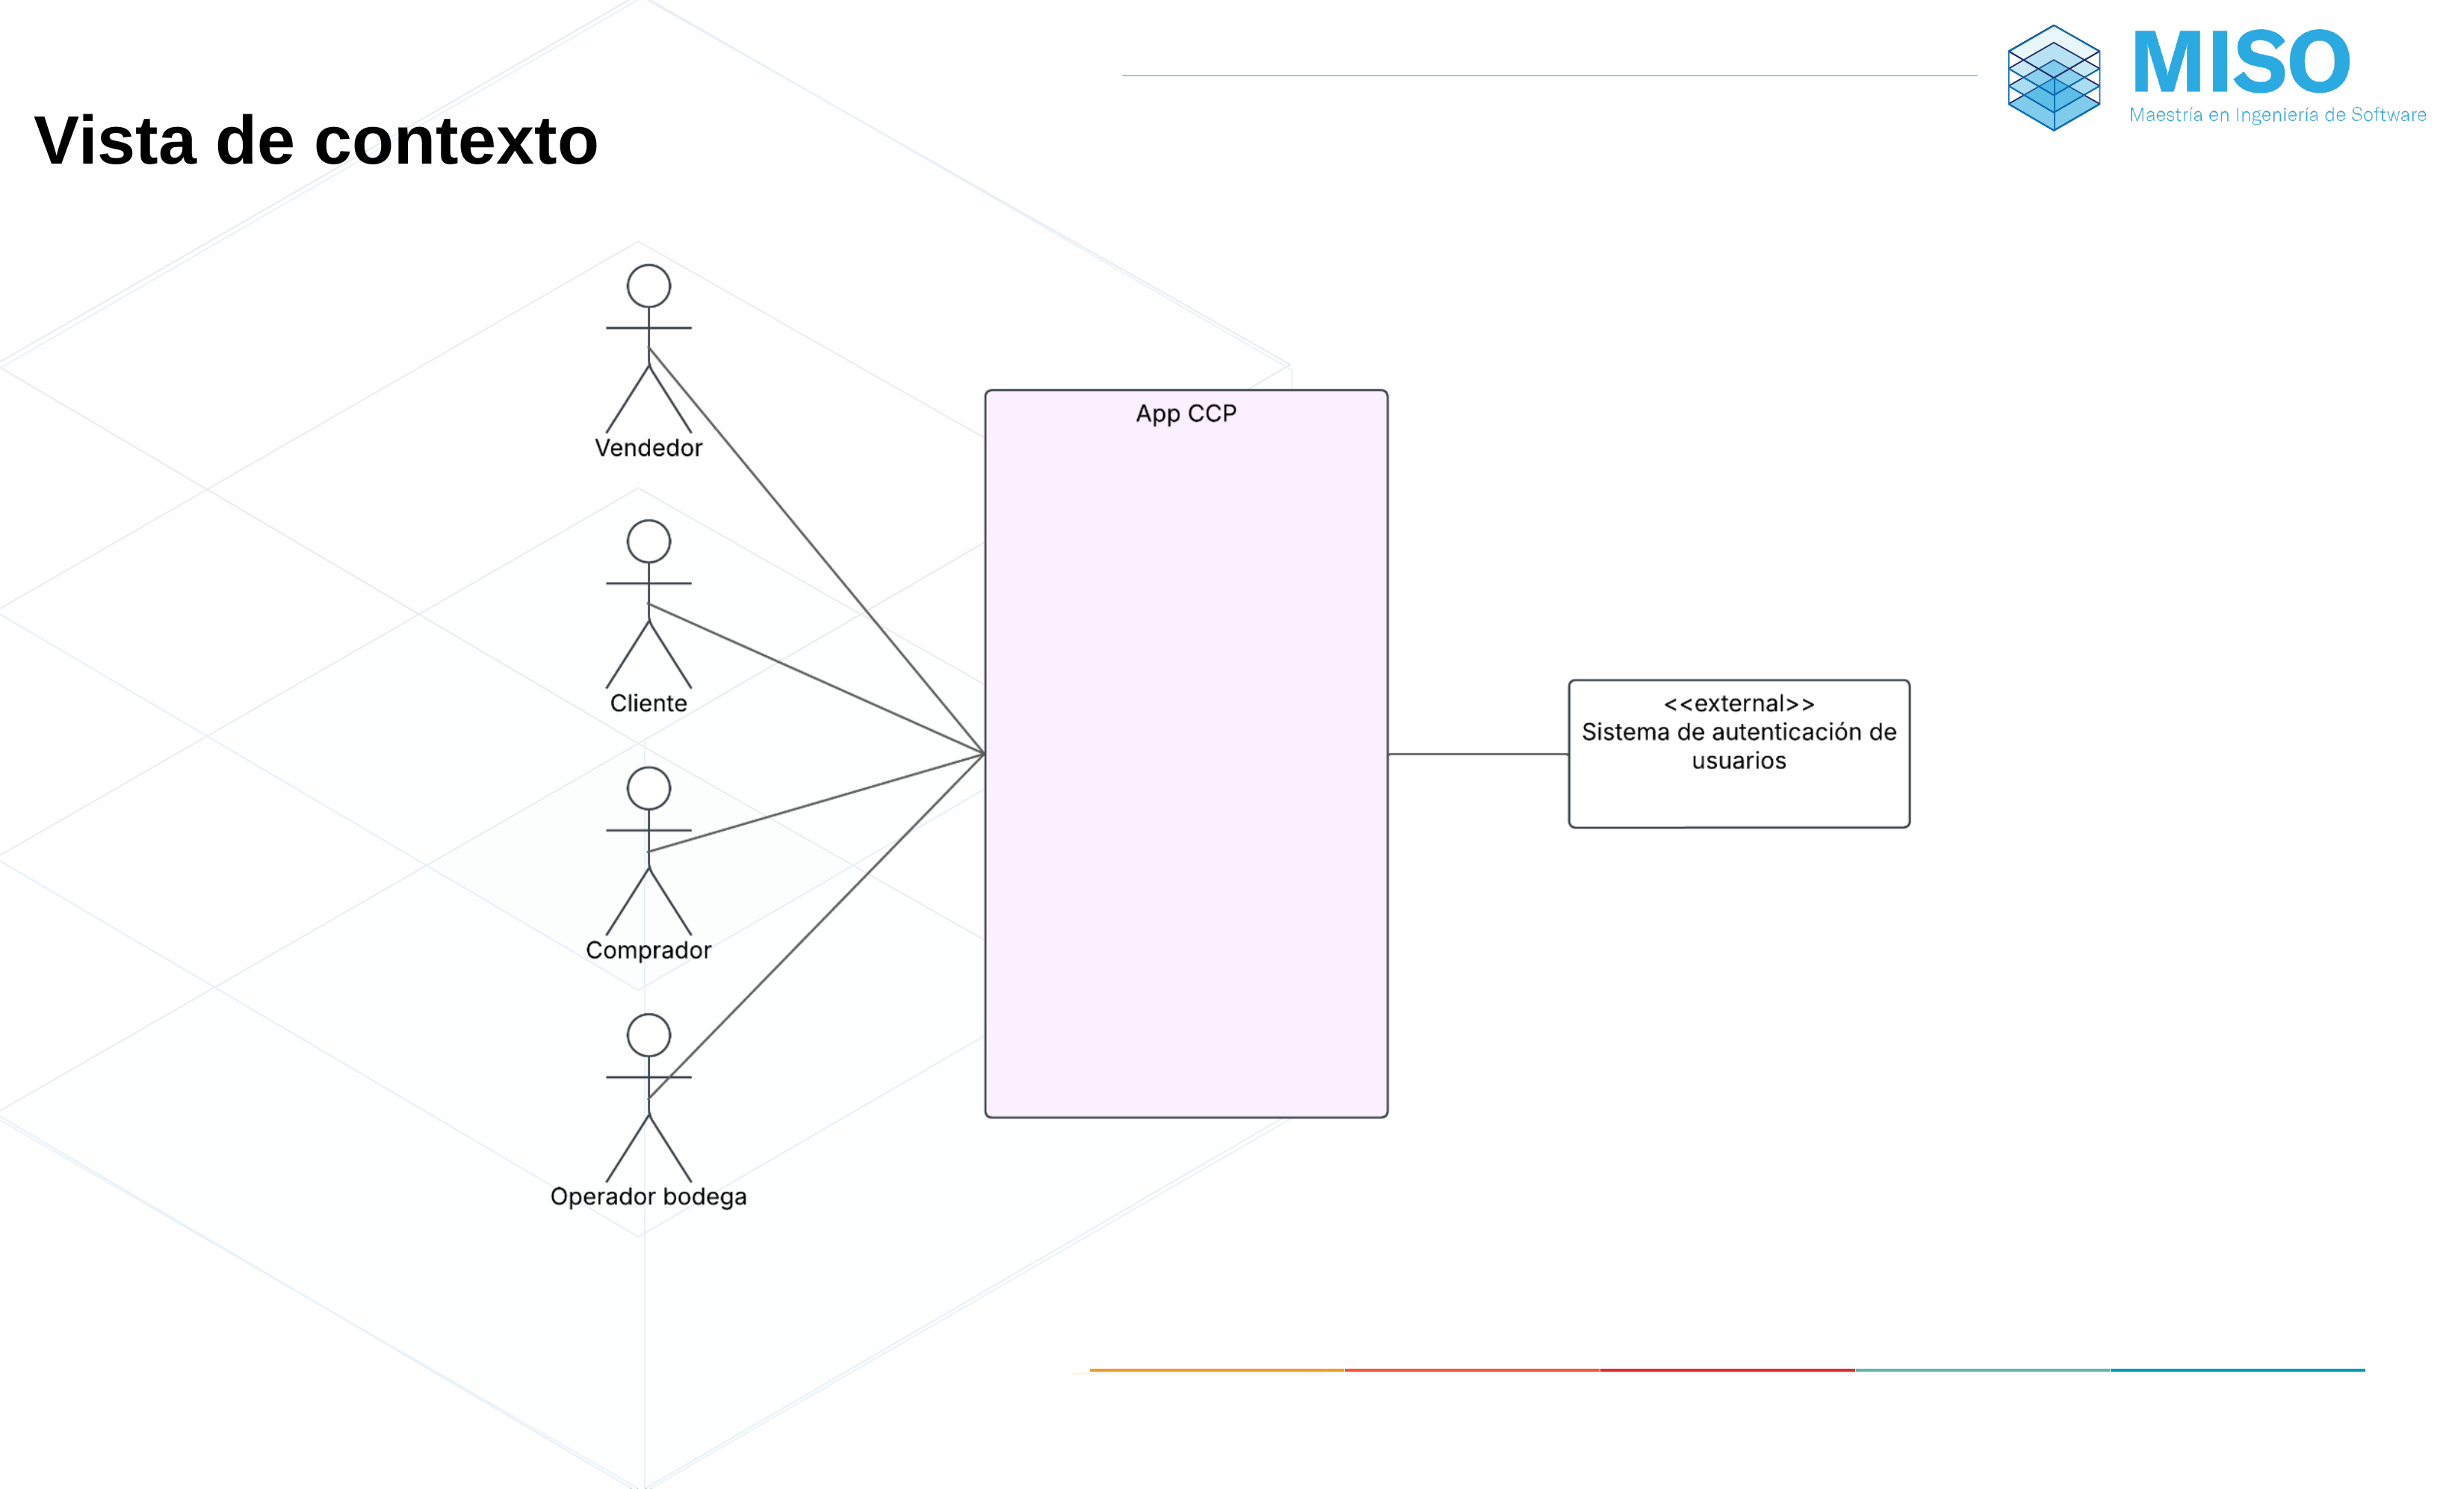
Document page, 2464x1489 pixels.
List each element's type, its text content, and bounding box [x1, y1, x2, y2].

picture [533, 250, 1931, 1239]
title Vista de contexto [22, 82, 1894, 202]
picture [2131, 29, 2426, 125]
